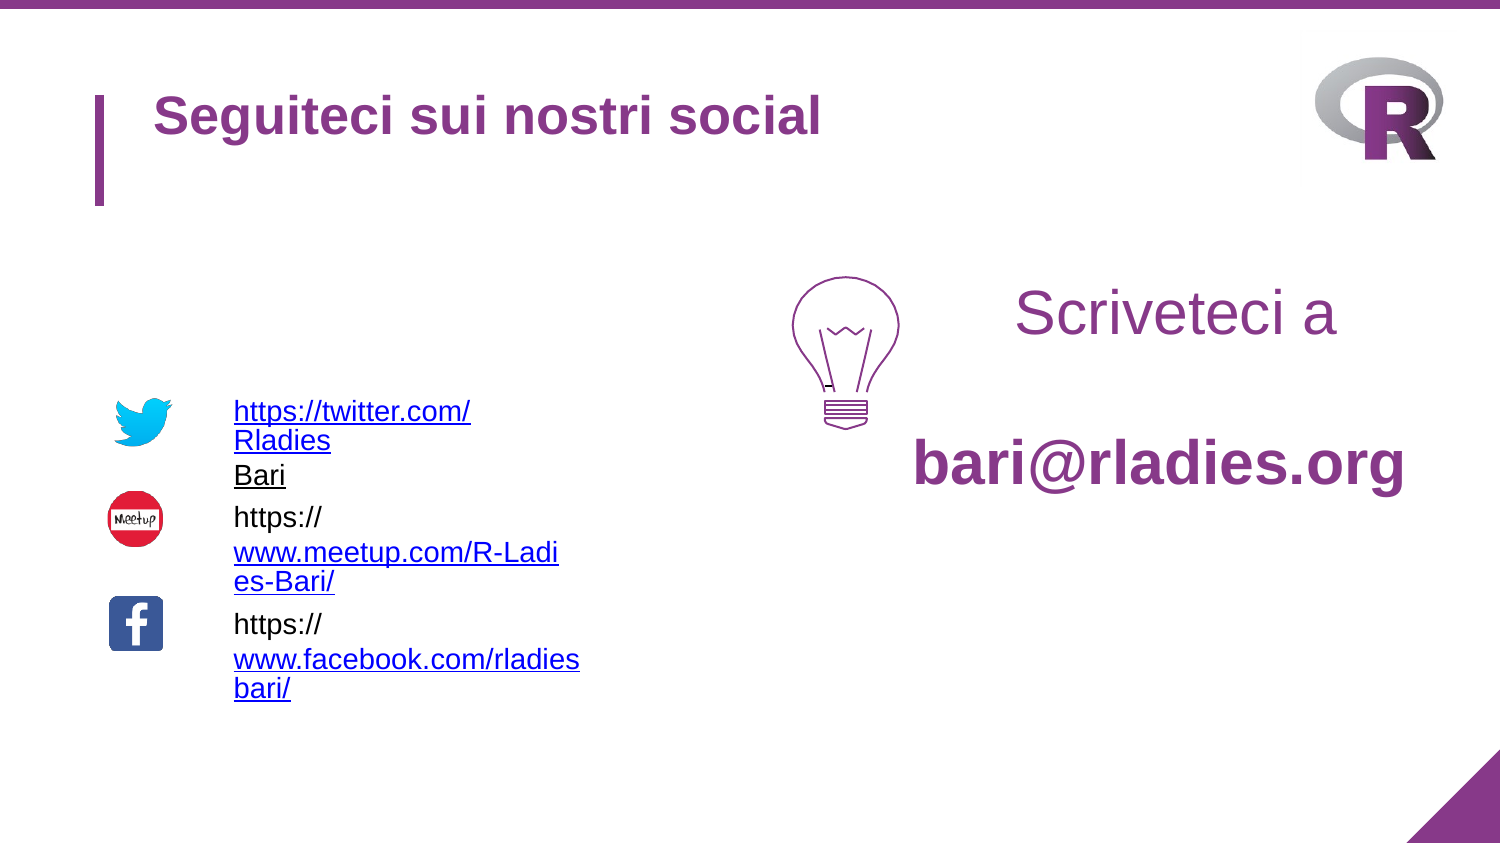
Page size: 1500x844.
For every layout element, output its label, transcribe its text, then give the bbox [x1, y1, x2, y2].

text_box https://twitter.com/RladiesBari [231, 390, 481, 430]
title Seguiteci sui nostri social [151, 78, 884, 148]
text_box https://www.facebook.com/rladiesbari/ [231, 603, 586, 642]
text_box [792, 276, 899, 430]
text_box [109, 388, 177, 456]
text_box [107, 491, 163, 547]
text_box https://www.meetup.com/R-Ladies-Bari/ [231, 496, 567, 536]
text_box Scriveteci a bari@rladies.org [910, 269, 1441, 649]
text_box [109, 596, 163, 651]
text_box [1300, 30, 1457, 187]
